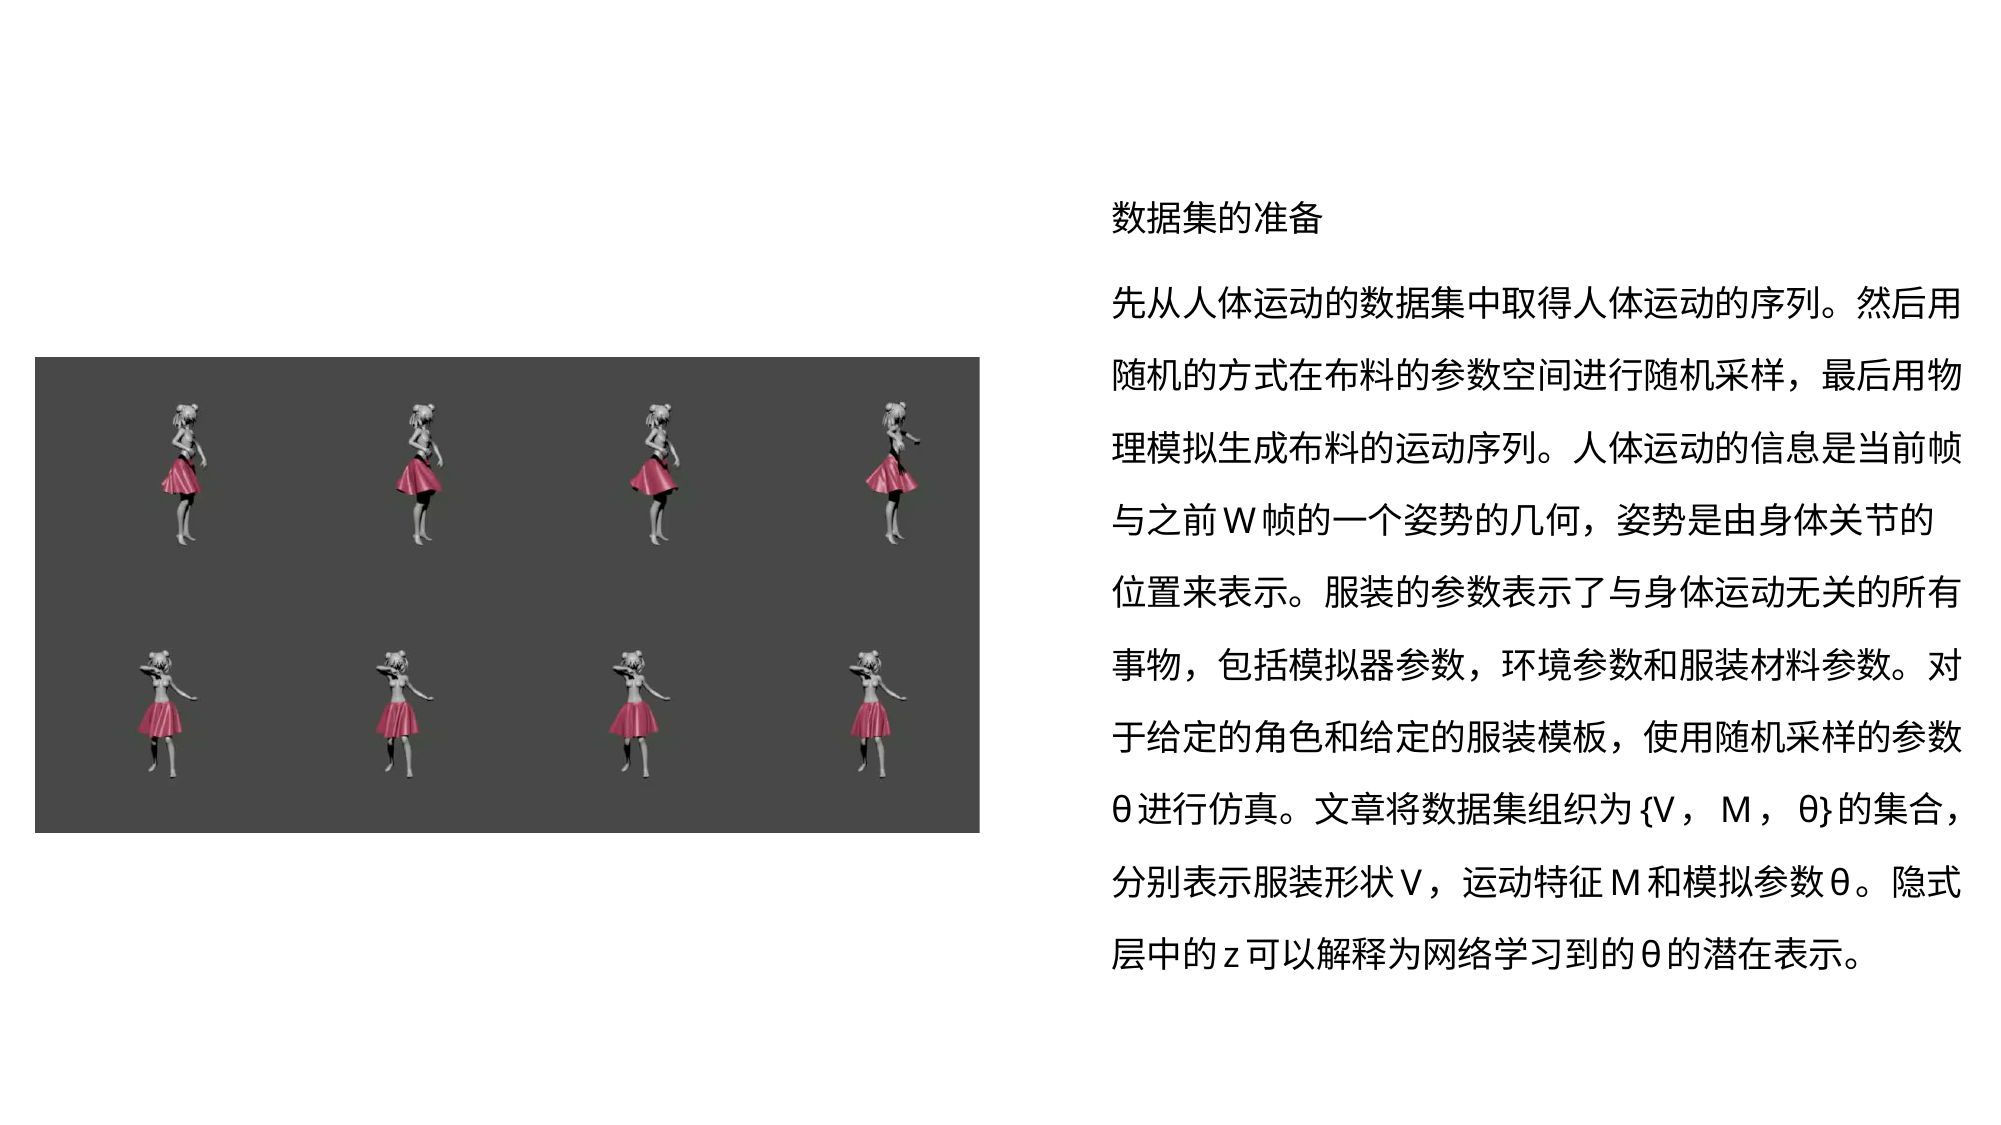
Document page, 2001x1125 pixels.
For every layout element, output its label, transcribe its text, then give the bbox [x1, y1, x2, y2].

text_box 数据集的准备 先从人体运动的数据集中取得人体运动的序列。然后用随机的方式在布料的参数空间进行随机采样，最后用物理模拟生成布料的运动序列。人体运动的信息是当前帧与之前W帧的一个姿势的几何，姿势是由身体关节的位置来表示。服装的参数表示了与身体运动无关的所有事物，包括模拟器参数，环境参数和服装材料参数。对于给定的角色和给定的服装模板，使用随机采样的参数θ进行仿真。文章将数据集组织为{V，M，θ}的集合，分别表示服装形状V，运动特征M和模拟参数θ。隐式层中的z可以解释为网络学习到的θ的潜在表示。 [1096, 158, 1983, 1038]
picture [35, 357, 980, 833]
